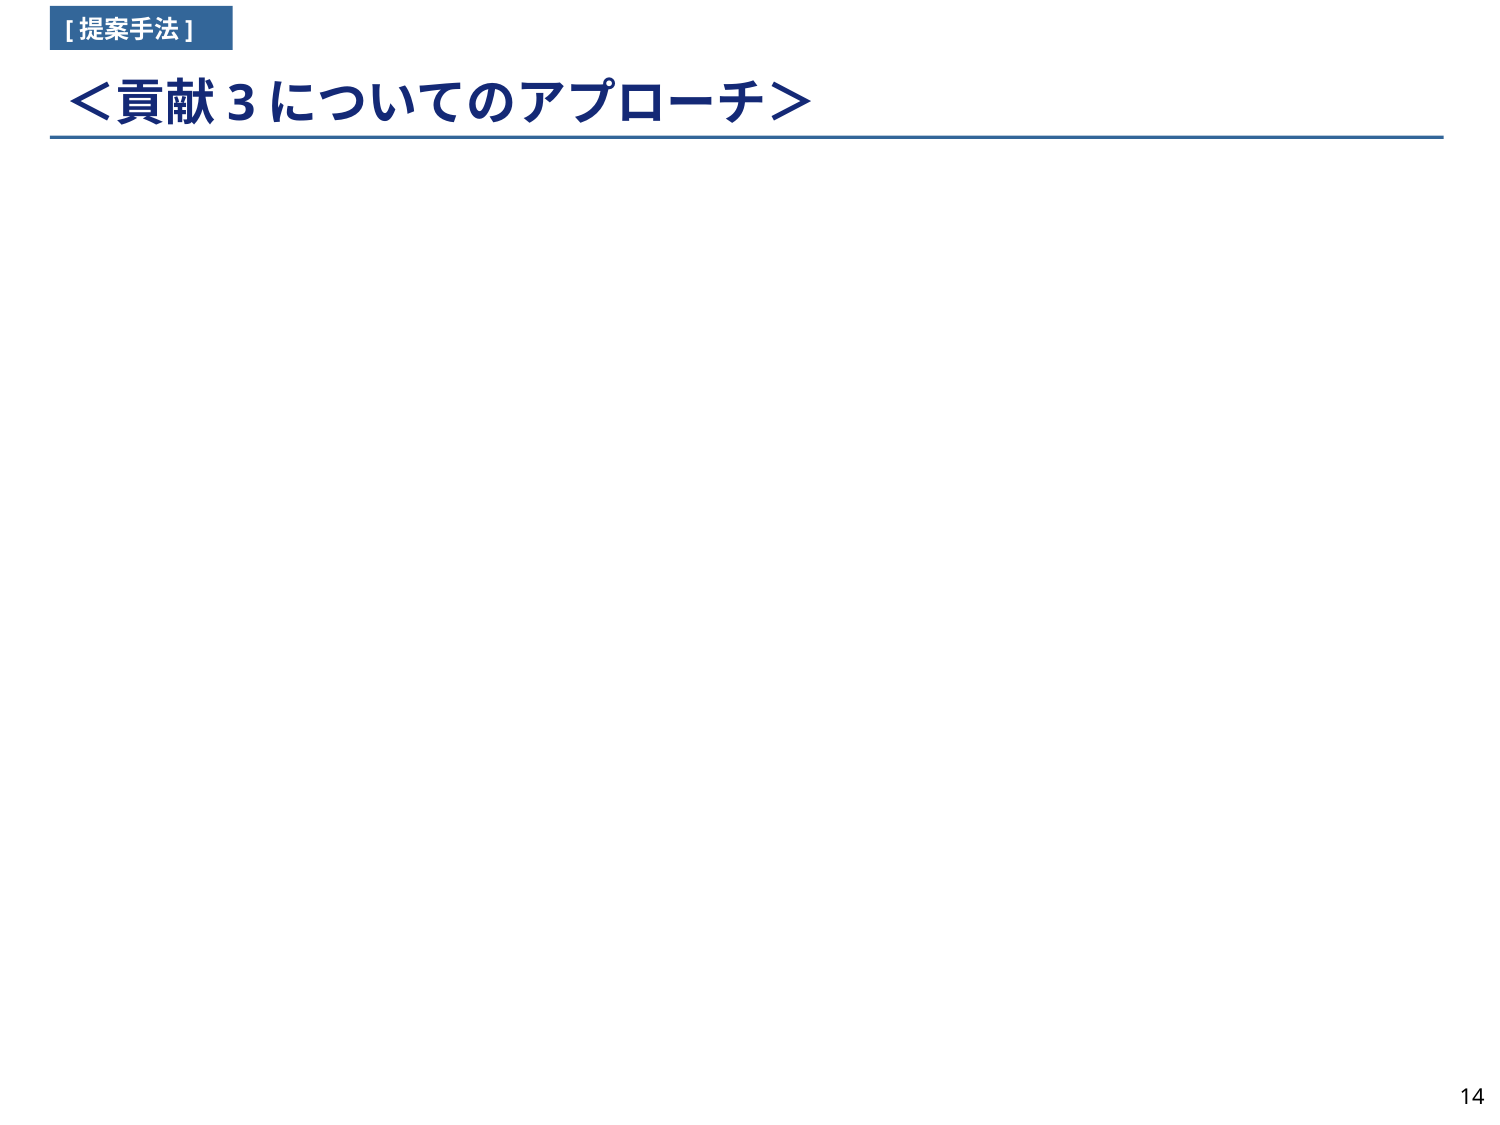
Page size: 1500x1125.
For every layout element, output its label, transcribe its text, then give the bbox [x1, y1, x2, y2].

title ＜貢献3についてのアプローチ＞ [50, 62, 1325, 138]
slide_number 14 [1400, 1074, 1500, 1125]
text_box [提案手法] [49, 5, 233, 50]
